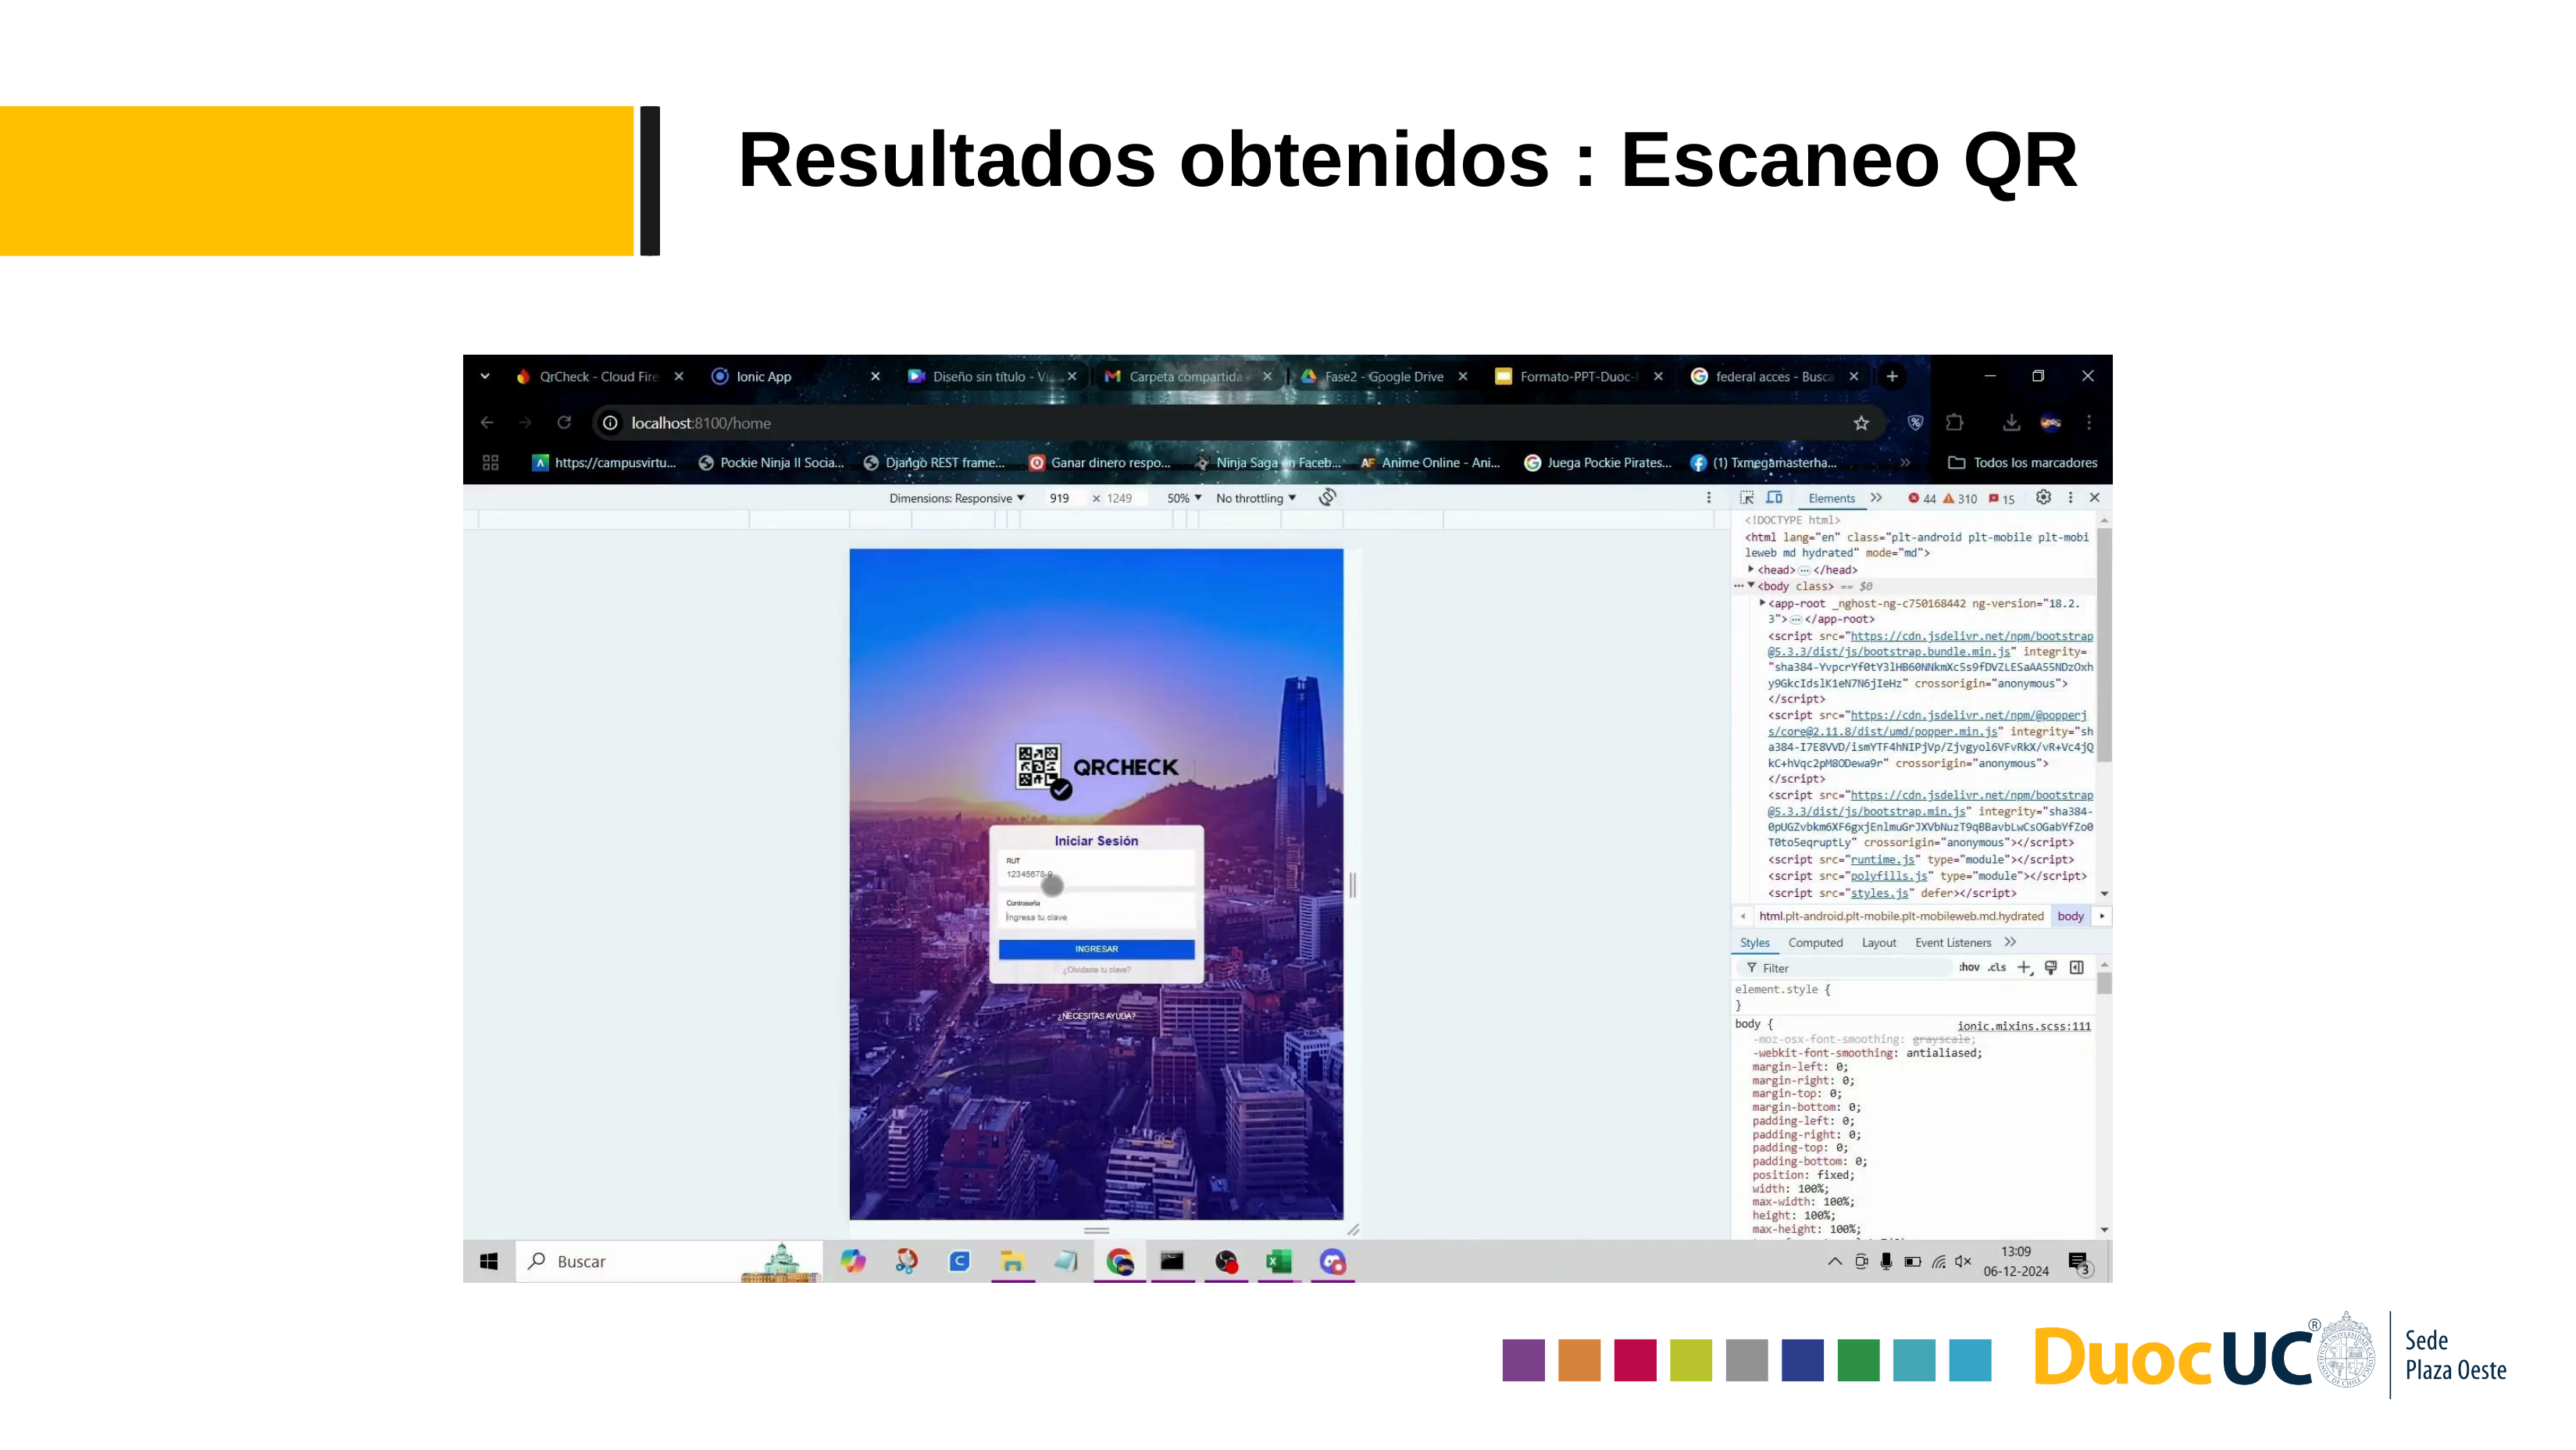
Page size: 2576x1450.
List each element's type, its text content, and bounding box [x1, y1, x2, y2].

picture [2031, 1310, 2512, 1400]
list Resultados obtenidos : Escaneo QR [737, 108, 2464, 938]
picture [463, 355, 2113, 1283]
